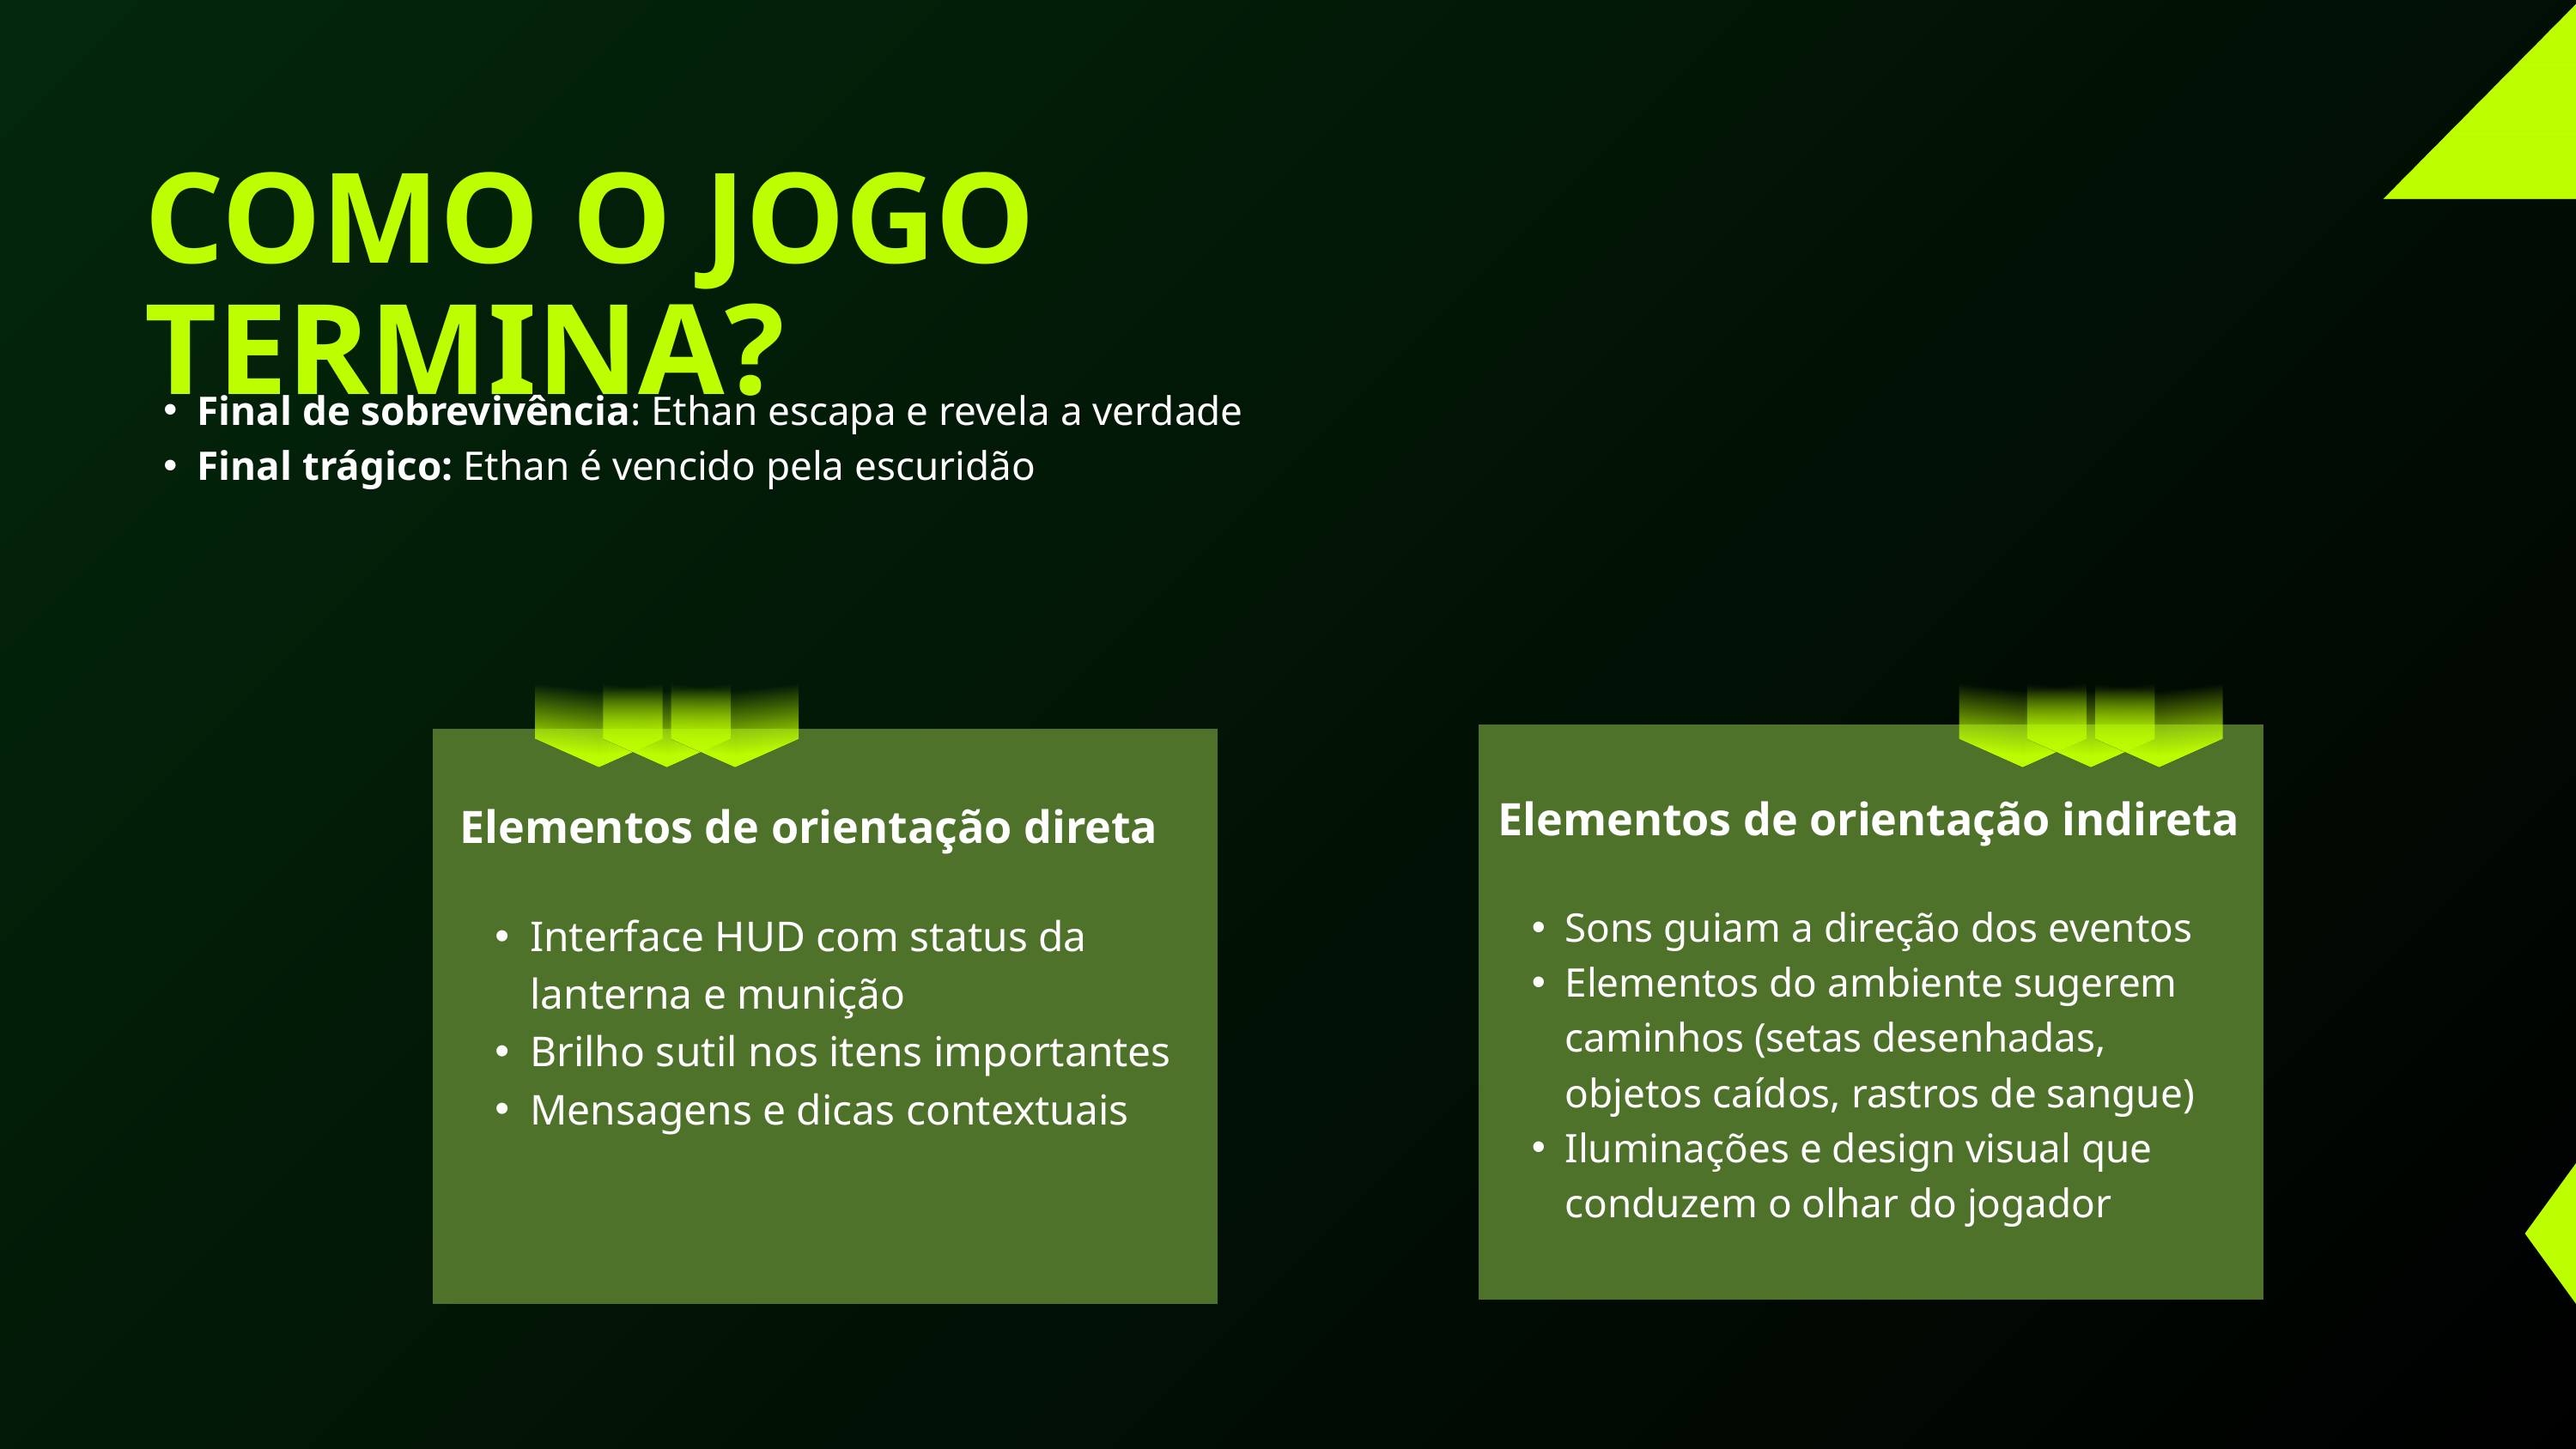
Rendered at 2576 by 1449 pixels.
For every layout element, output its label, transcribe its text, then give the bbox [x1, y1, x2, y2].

text_box Final de sobrevivência: Ethan escapa e revela a verdade Final trágico: Ethan é vencido pela escuridão [130, 378, 1303, 488]
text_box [534, 681, 799, 767]
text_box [2480, 1207, 2576, 1259]
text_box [1478, 724, 2264, 1300]
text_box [1959, 681, 2223, 767]
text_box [432, 728, 1218, 1304]
text_box COMO O JOGO TERMINA? [144, 156, 1288, 378]
text_box [2383, 0, 2576, 199]
